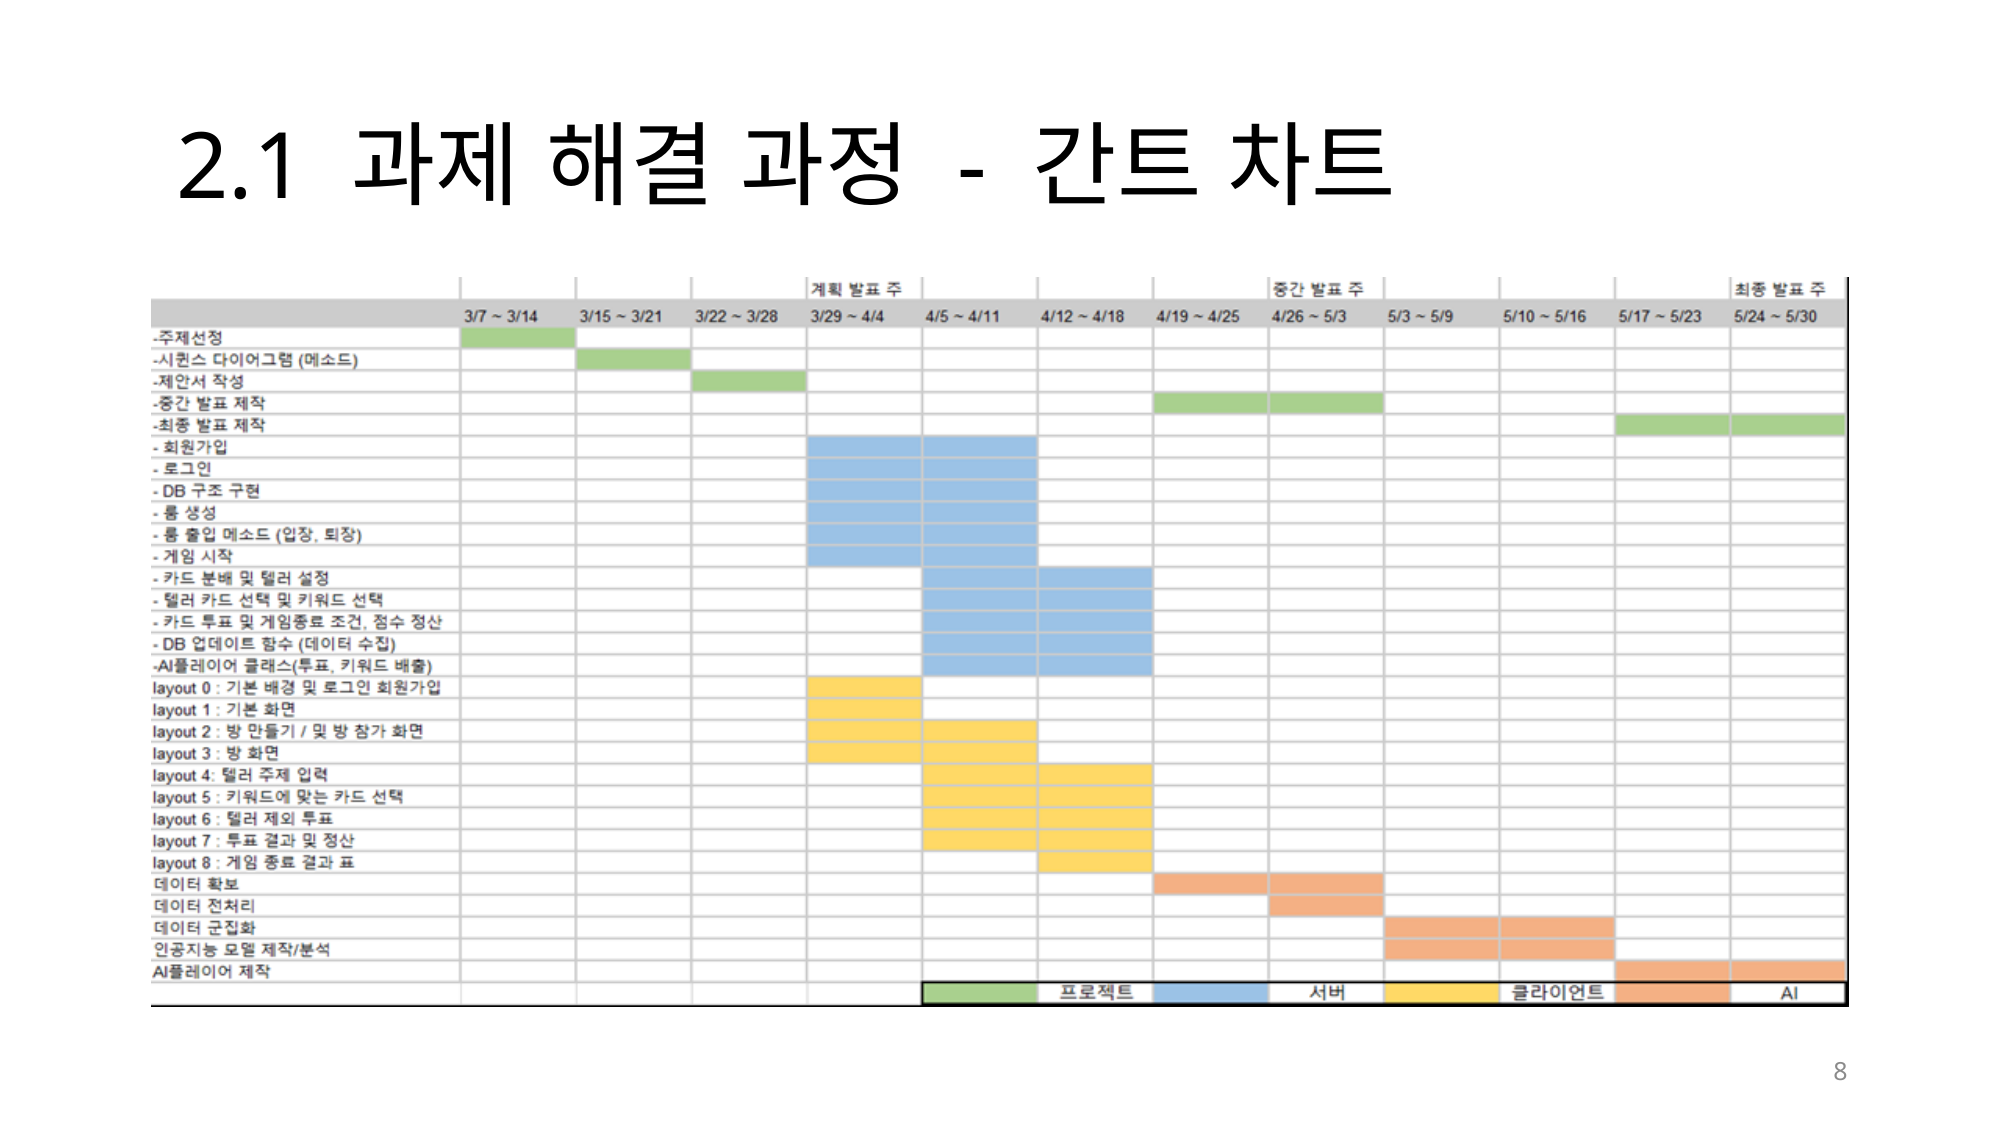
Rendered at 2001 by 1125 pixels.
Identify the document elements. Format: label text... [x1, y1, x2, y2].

slide_number 8 [1412, 1042, 1863, 1103]
picture [151, 277, 1849, 1007]
title 2.1 과제 해결 과정 - 간트 차트 [137, 59, 1863, 278]
